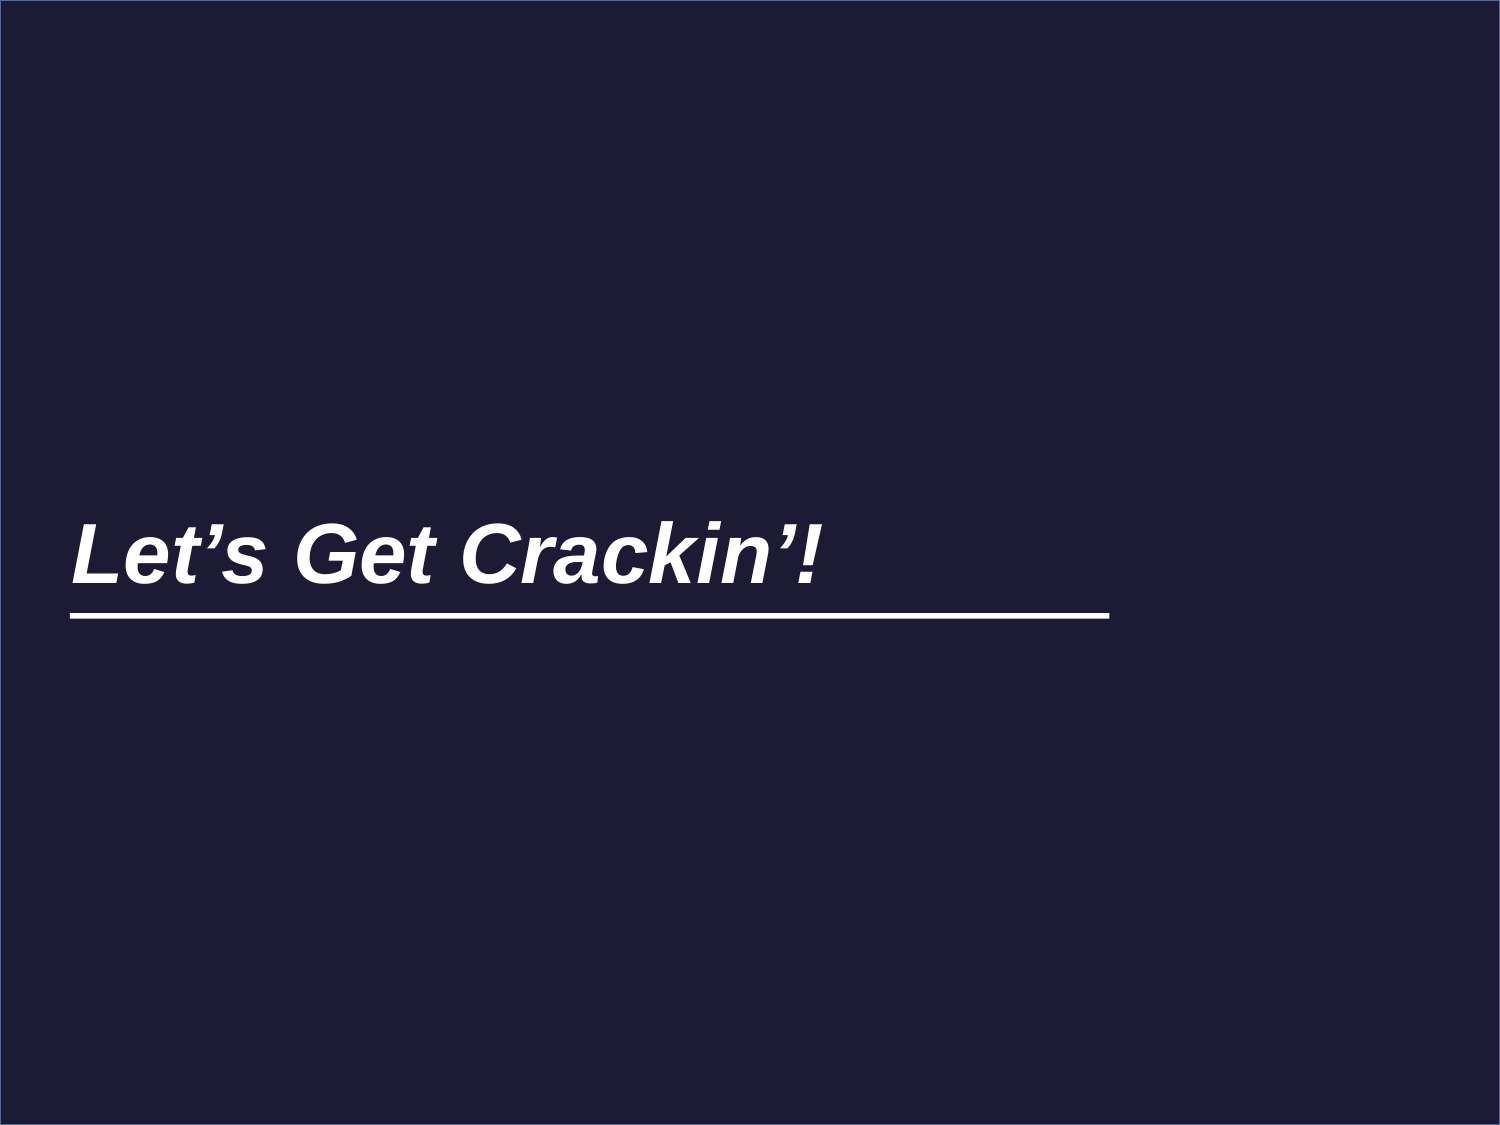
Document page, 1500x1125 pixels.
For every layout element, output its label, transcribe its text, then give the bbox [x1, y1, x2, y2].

title Let’s Get Crackin’! [63, 483, 1415, 628]
